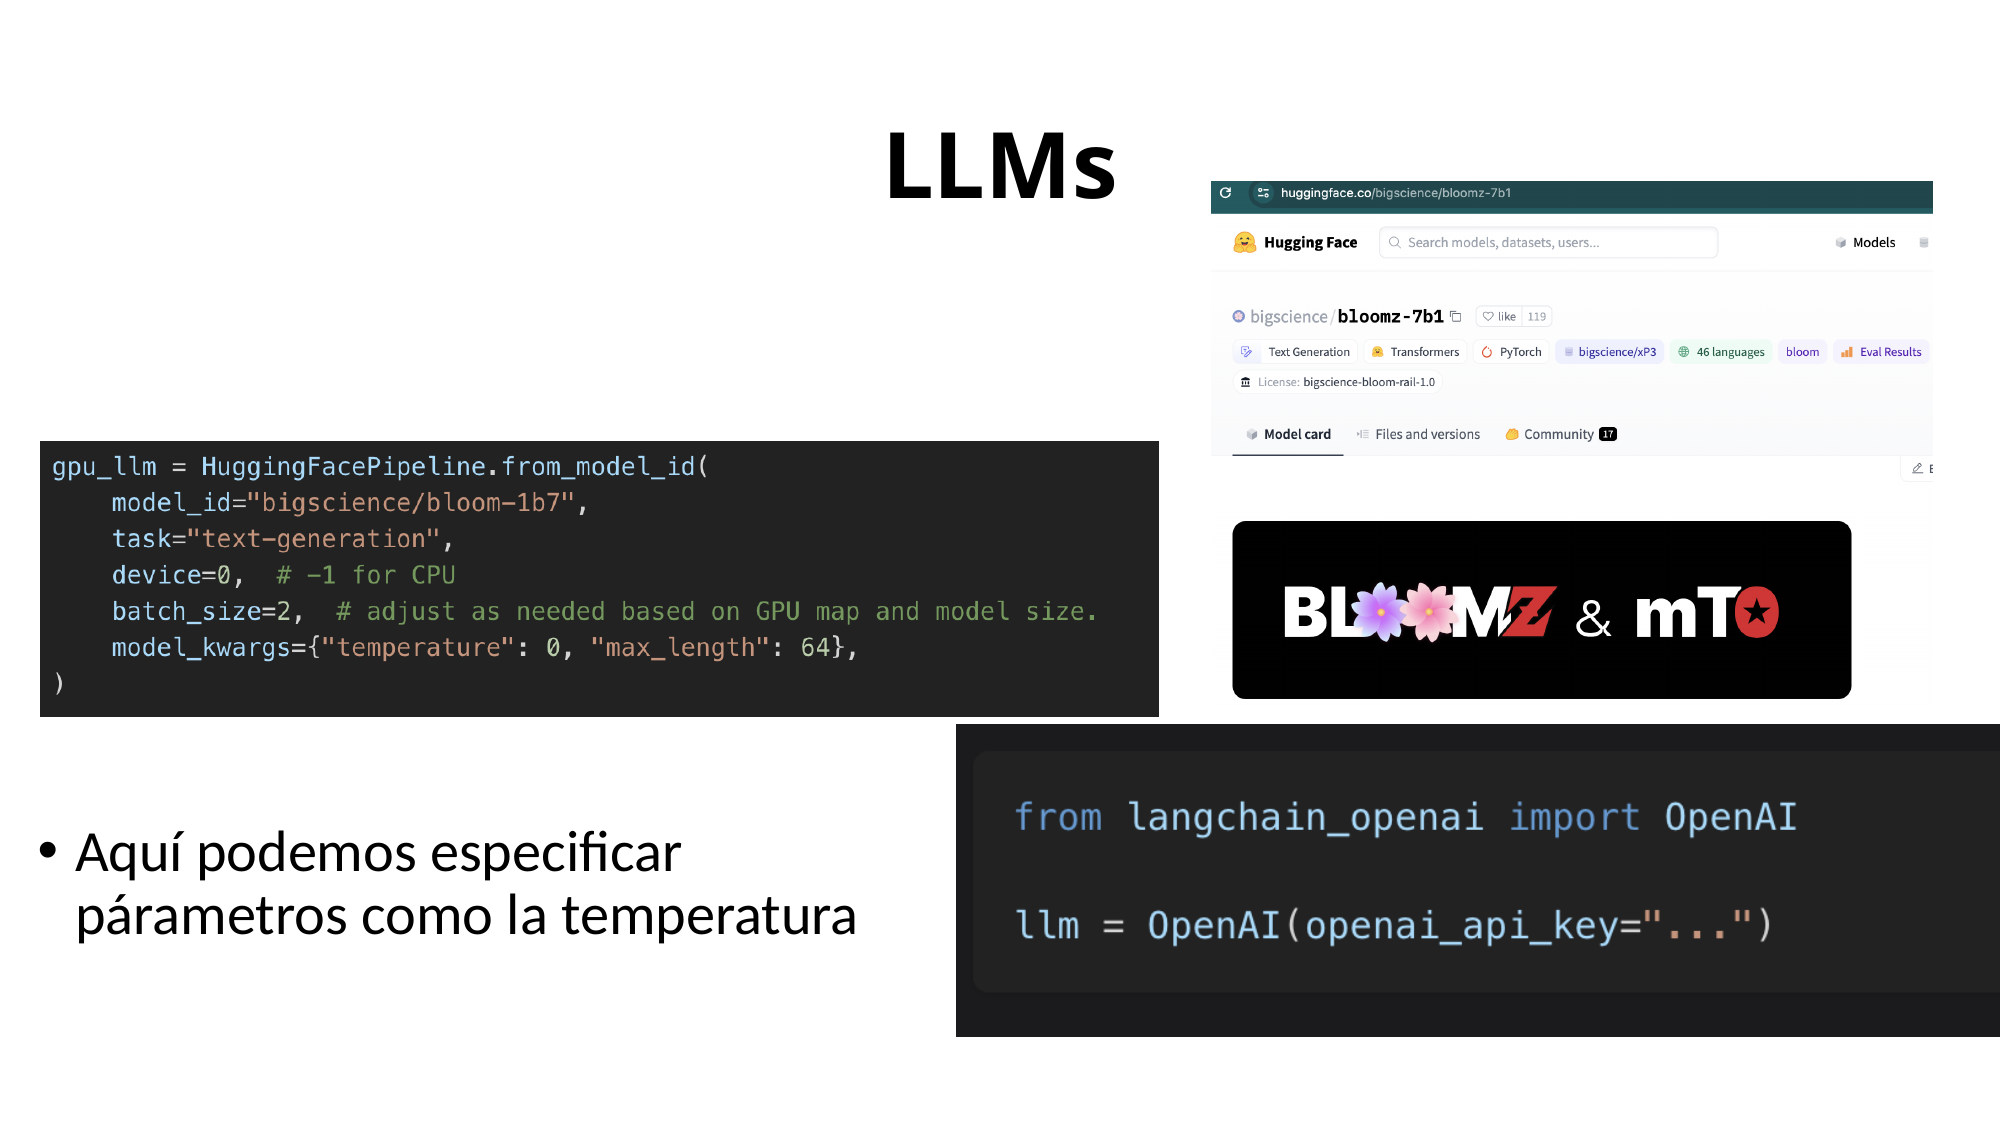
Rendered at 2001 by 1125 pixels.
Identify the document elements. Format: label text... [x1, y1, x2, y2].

picture [40, 441, 1159, 717]
list Aquí podemos especificar párametros como la temperatura [22, 813, 956, 1032]
picture [956, 724, 2000, 1037]
title LLMs [137, 59, 1863, 278]
picture [1211, 181, 1933, 706]
